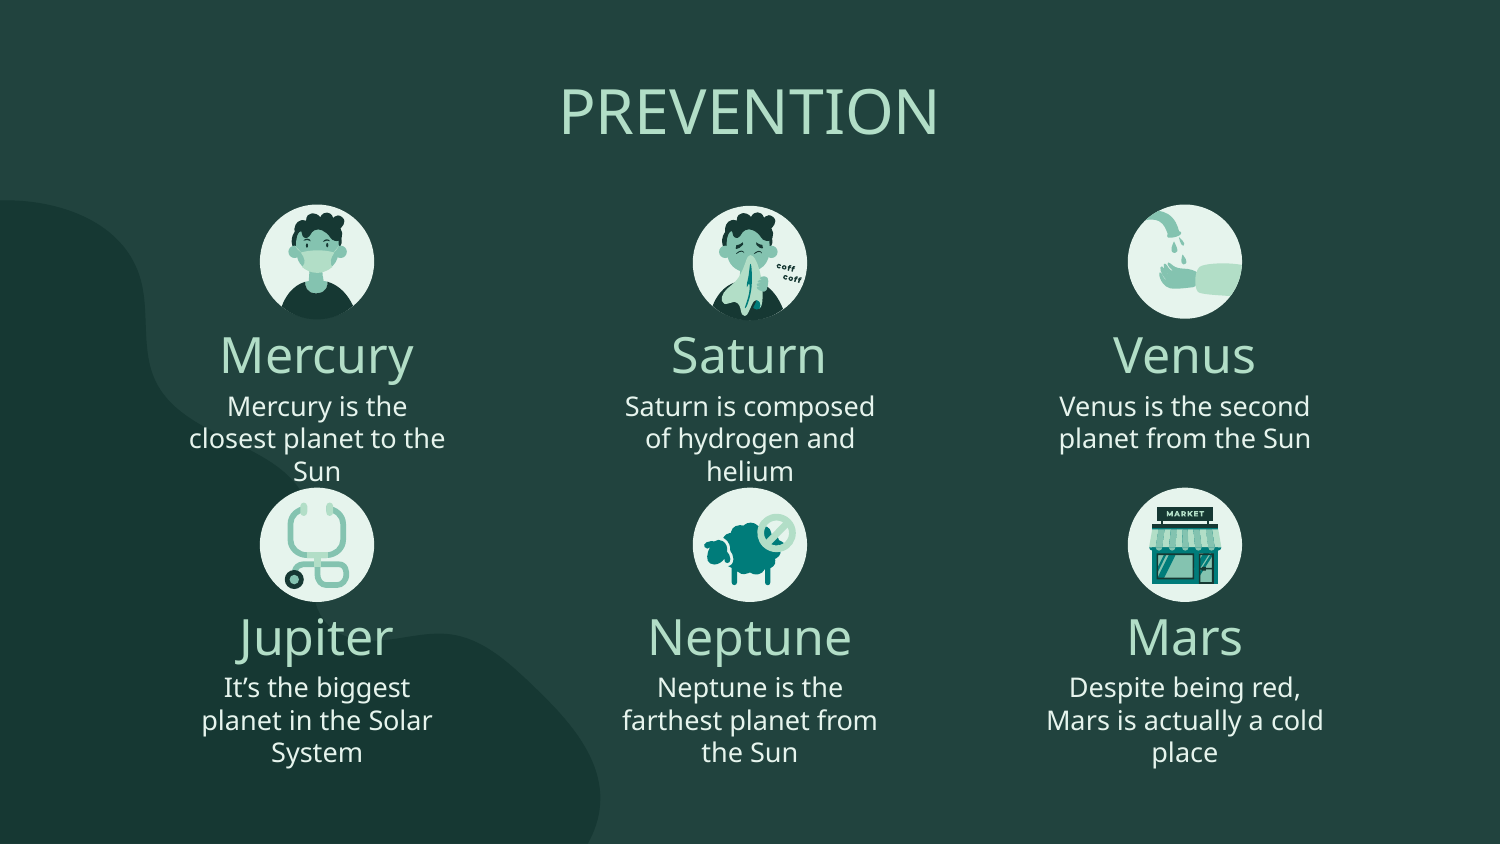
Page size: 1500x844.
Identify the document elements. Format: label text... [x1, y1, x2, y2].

title Venus [1029, 303, 1341, 399]
title Saturn [594, 303, 906, 374]
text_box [692, 205, 808, 321]
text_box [259, 487, 375, 603]
title PREVENTION [77, 56, 1423, 181]
subtitle Saturn is composed of hydrogen and helium [594, 374, 906, 479]
subtitle Mercury is the closest planet to the Sun [173, 374, 461, 479]
title Neptune [600, 585, 900, 655]
subtitle Neptune is the farthest planet from the Sun [594, 655, 906, 800]
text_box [1127, 204, 1243, 319]
subtitle Despite being red, Mars is actually a cold place [1029, 655, 1341, 800]
subtitle It’s the biggest planet in the Solar System [173, 655, 461, 800]
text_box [692, 487, 808, 603]
title Mars [1056, 585, 1313, 655]
subtitle Venus is the second planet from the Sun [1041, 374, 1329, 479]
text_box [1127, 487, 1243, 603]
title Jupiter [189, 585, 446, 655]
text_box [259, 204, 375, 320]
title Mercury [167, 303, 467, 399]
